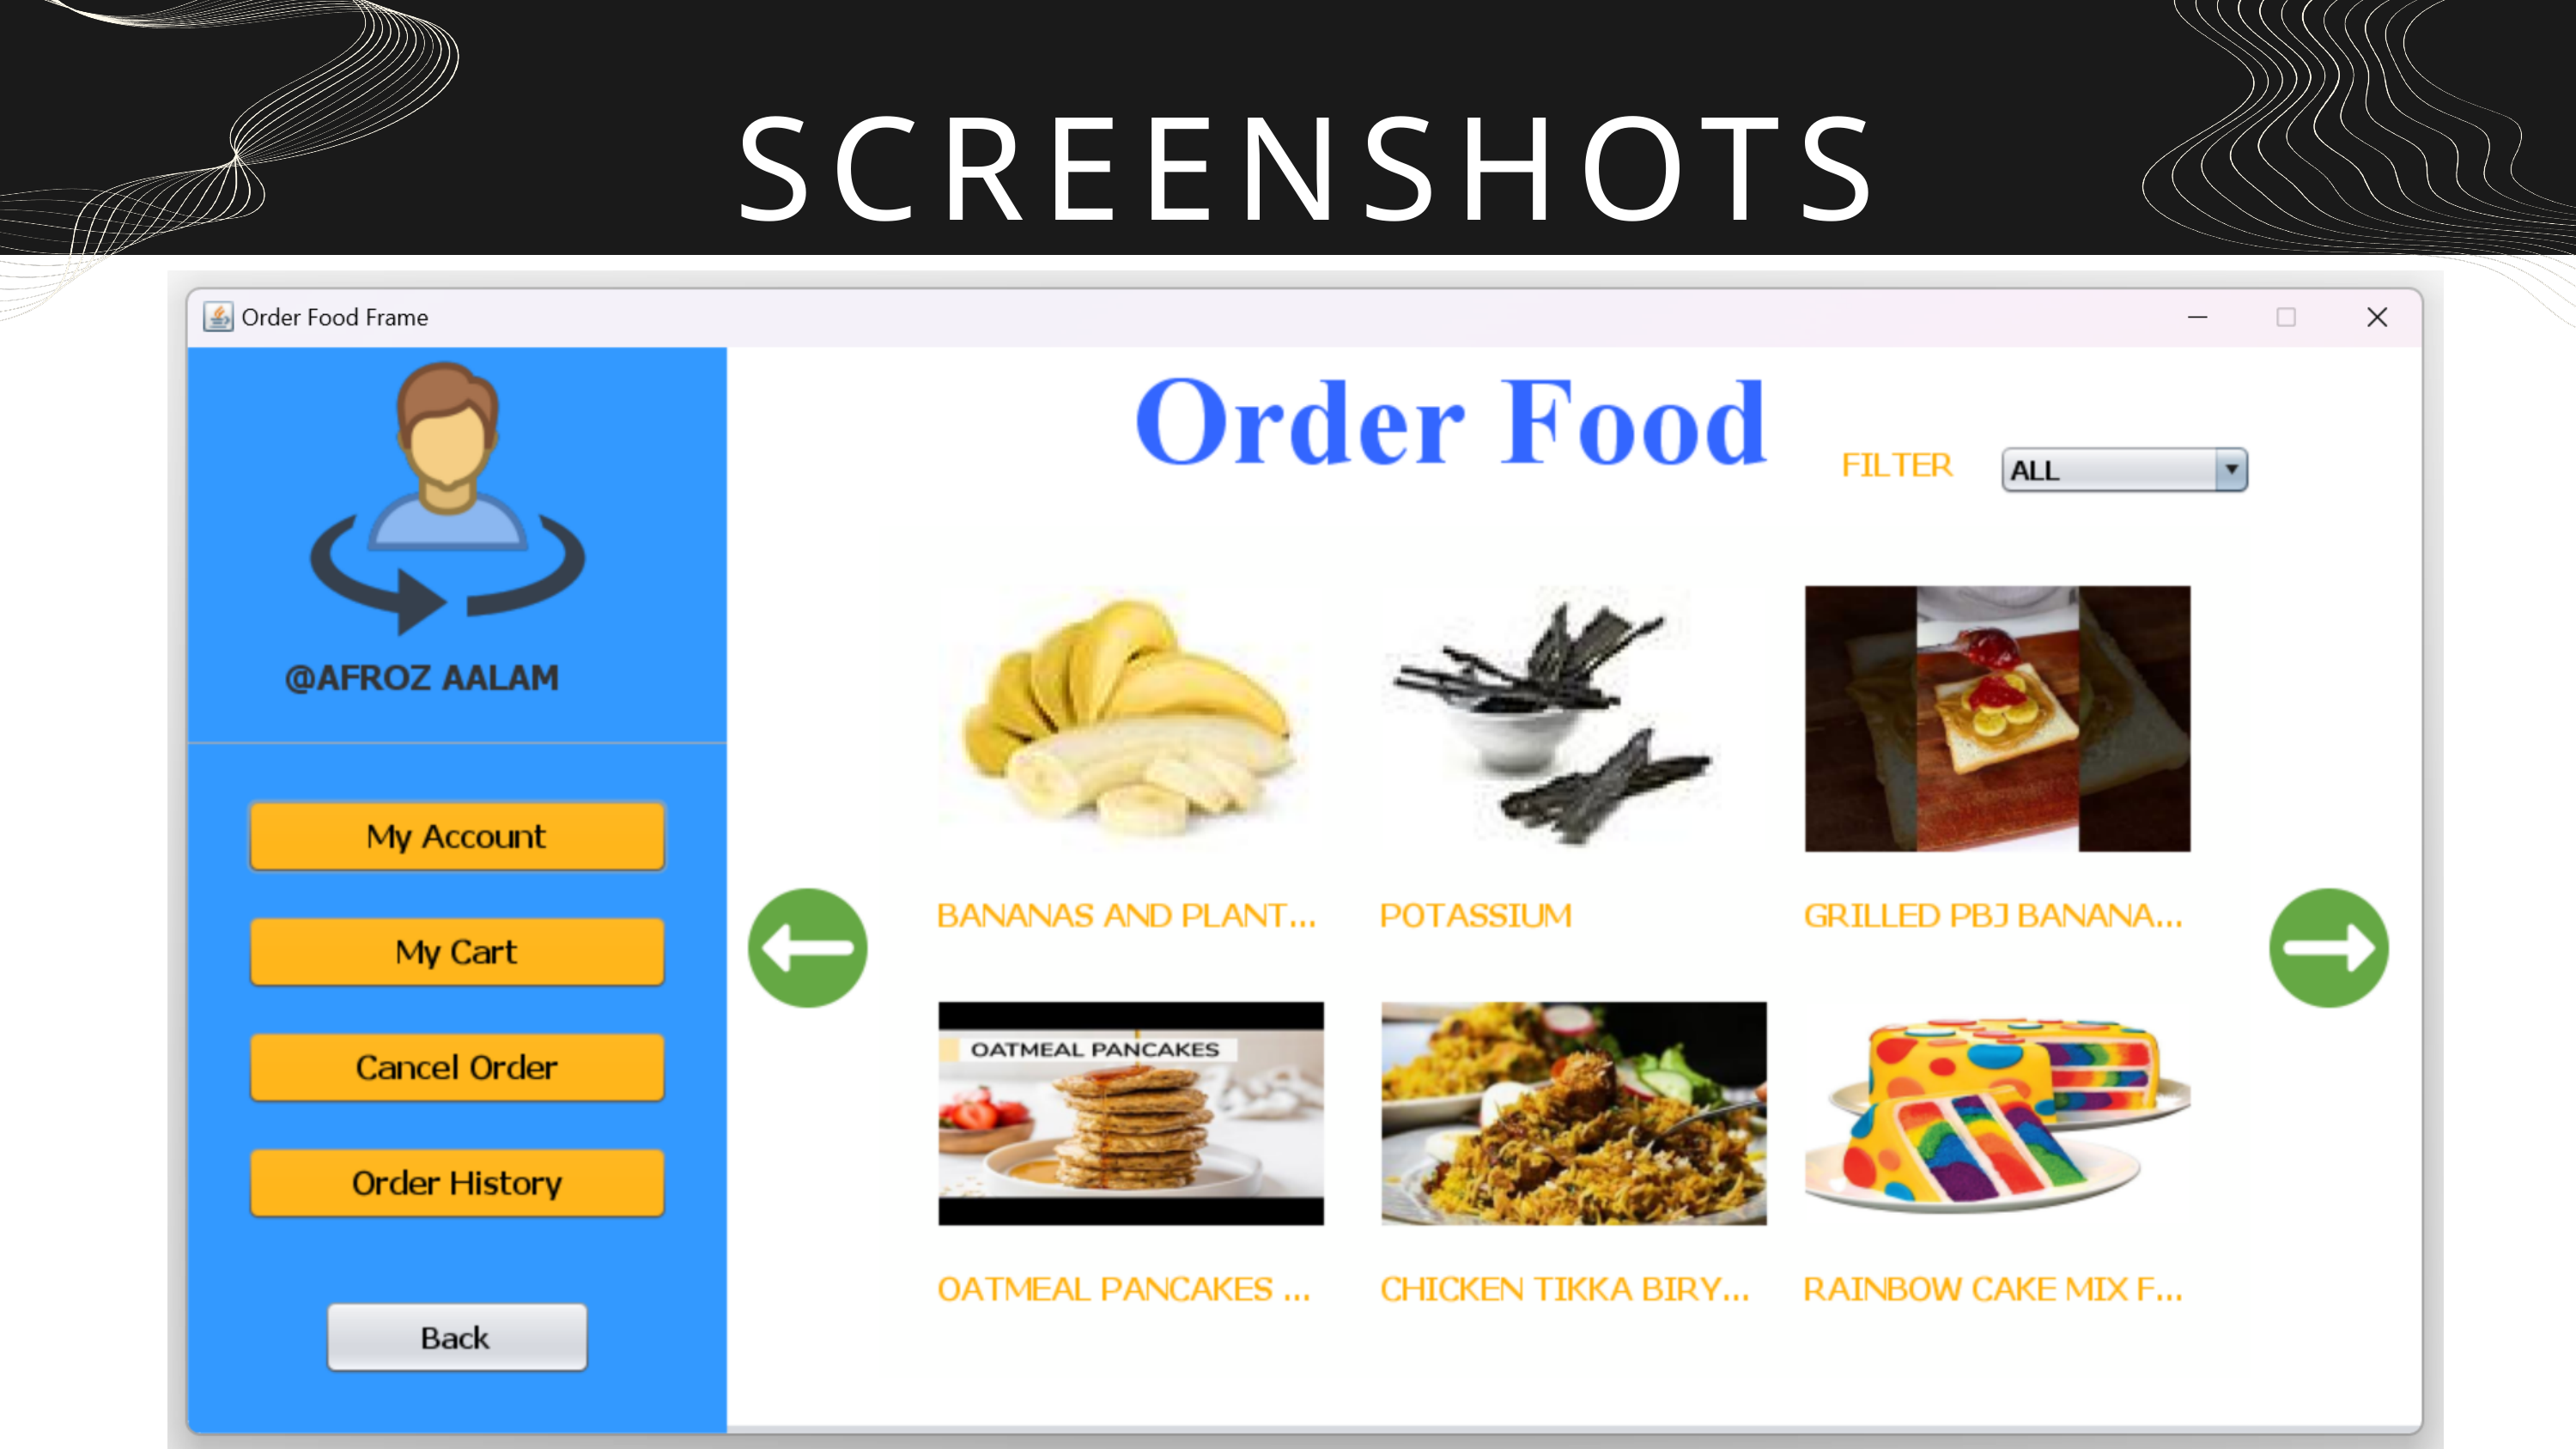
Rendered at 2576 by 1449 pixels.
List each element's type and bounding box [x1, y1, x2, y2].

text_box [0, 265, 460, 325]
text_box [2140, 265, 2576, 343]
picture [167, 270, 2444, 1449]
text_box [0, 0, 2576, 256]
